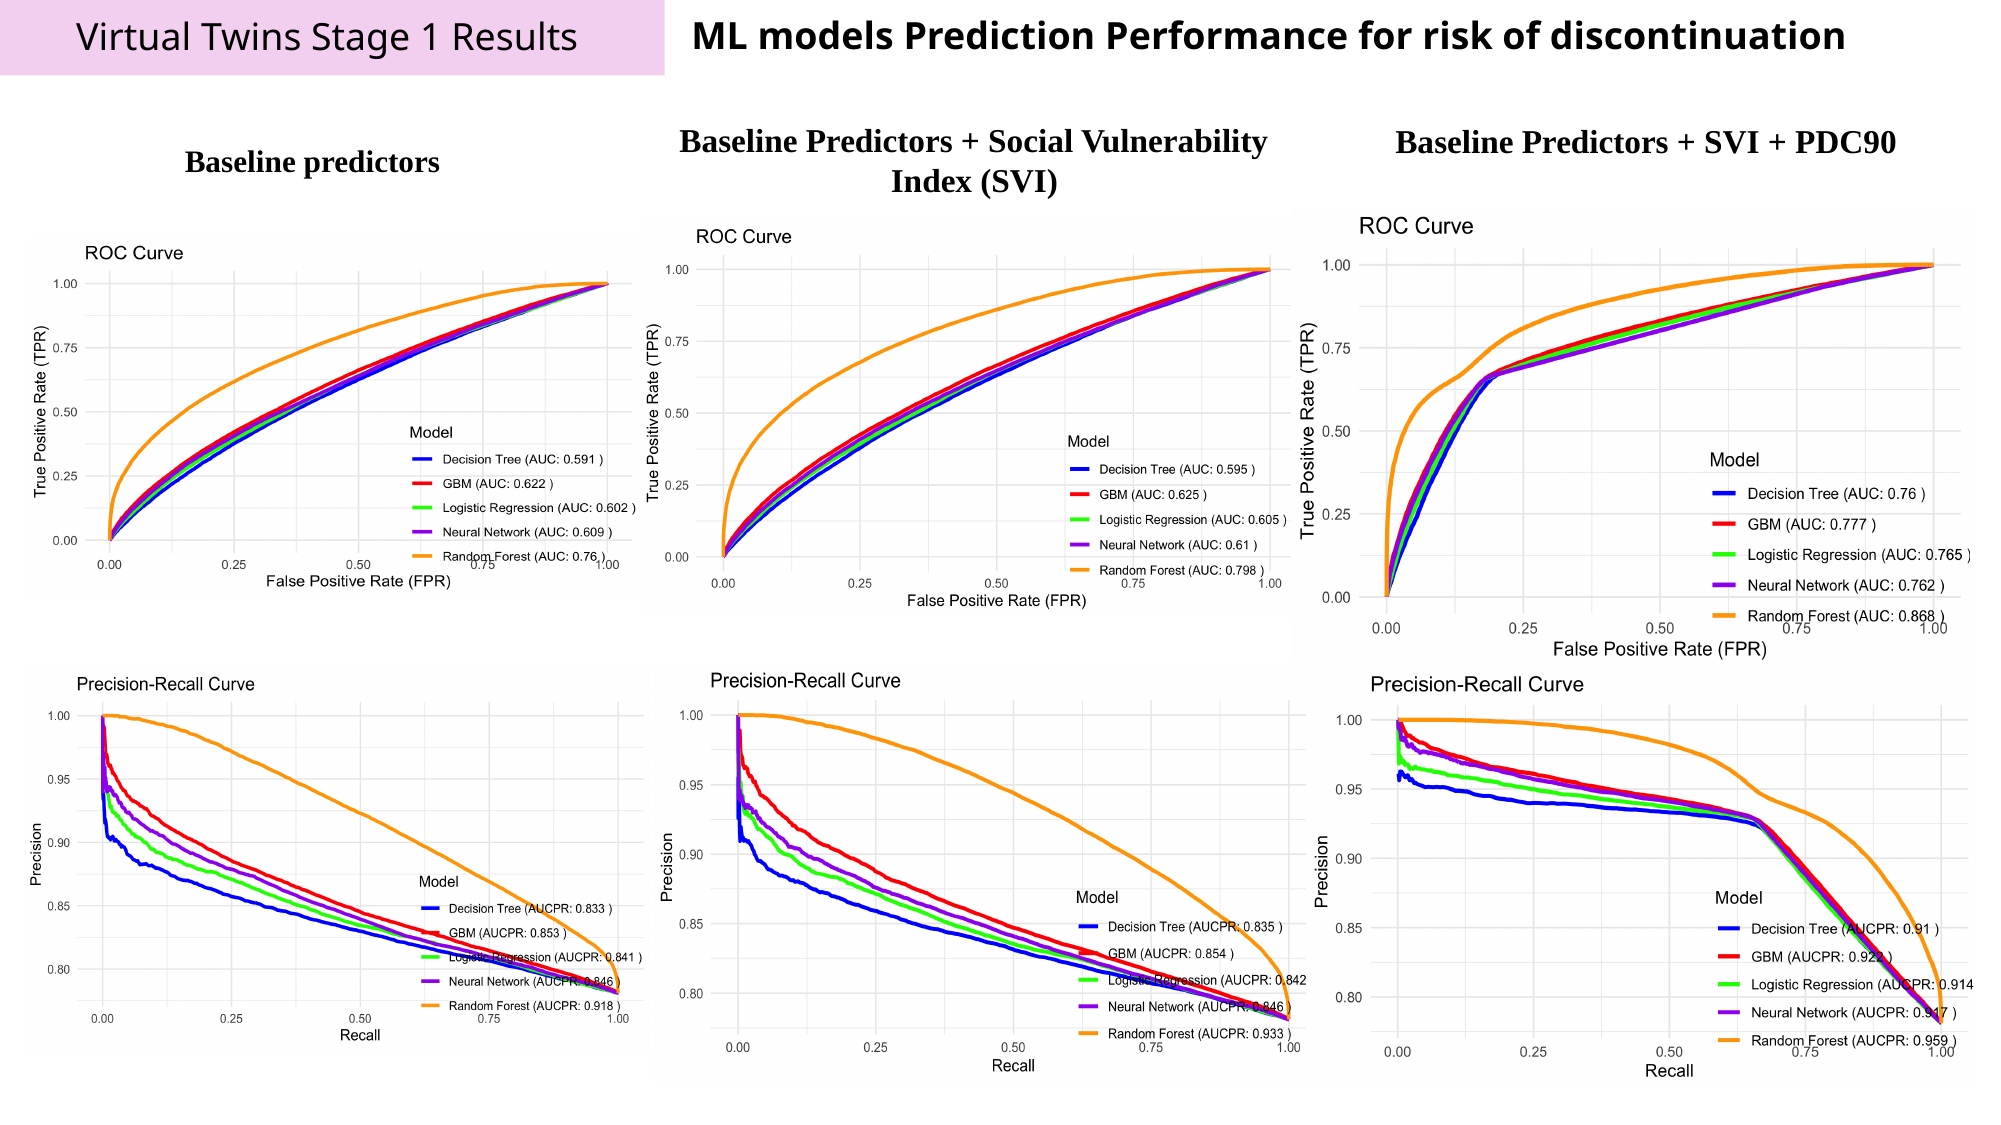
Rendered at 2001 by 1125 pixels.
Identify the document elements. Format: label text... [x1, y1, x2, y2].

text_box ML models Prediction Performance for risk of discontinuation [676, 4, 1970, 65]
picture [22, 206, 1978, 1089]
text_box Virtual Twins Stage 1 Results [0, 0, 666, 77]
text_box Baseline Predictors + Social Vulnerability Index (SVI) [640, 114, 1308, 205]
text_box Baseline Predictors + SVI + PDC90 [1331, 20, 1978, 185]
text_box Baseline predictors [77, 119, 563, 200]
